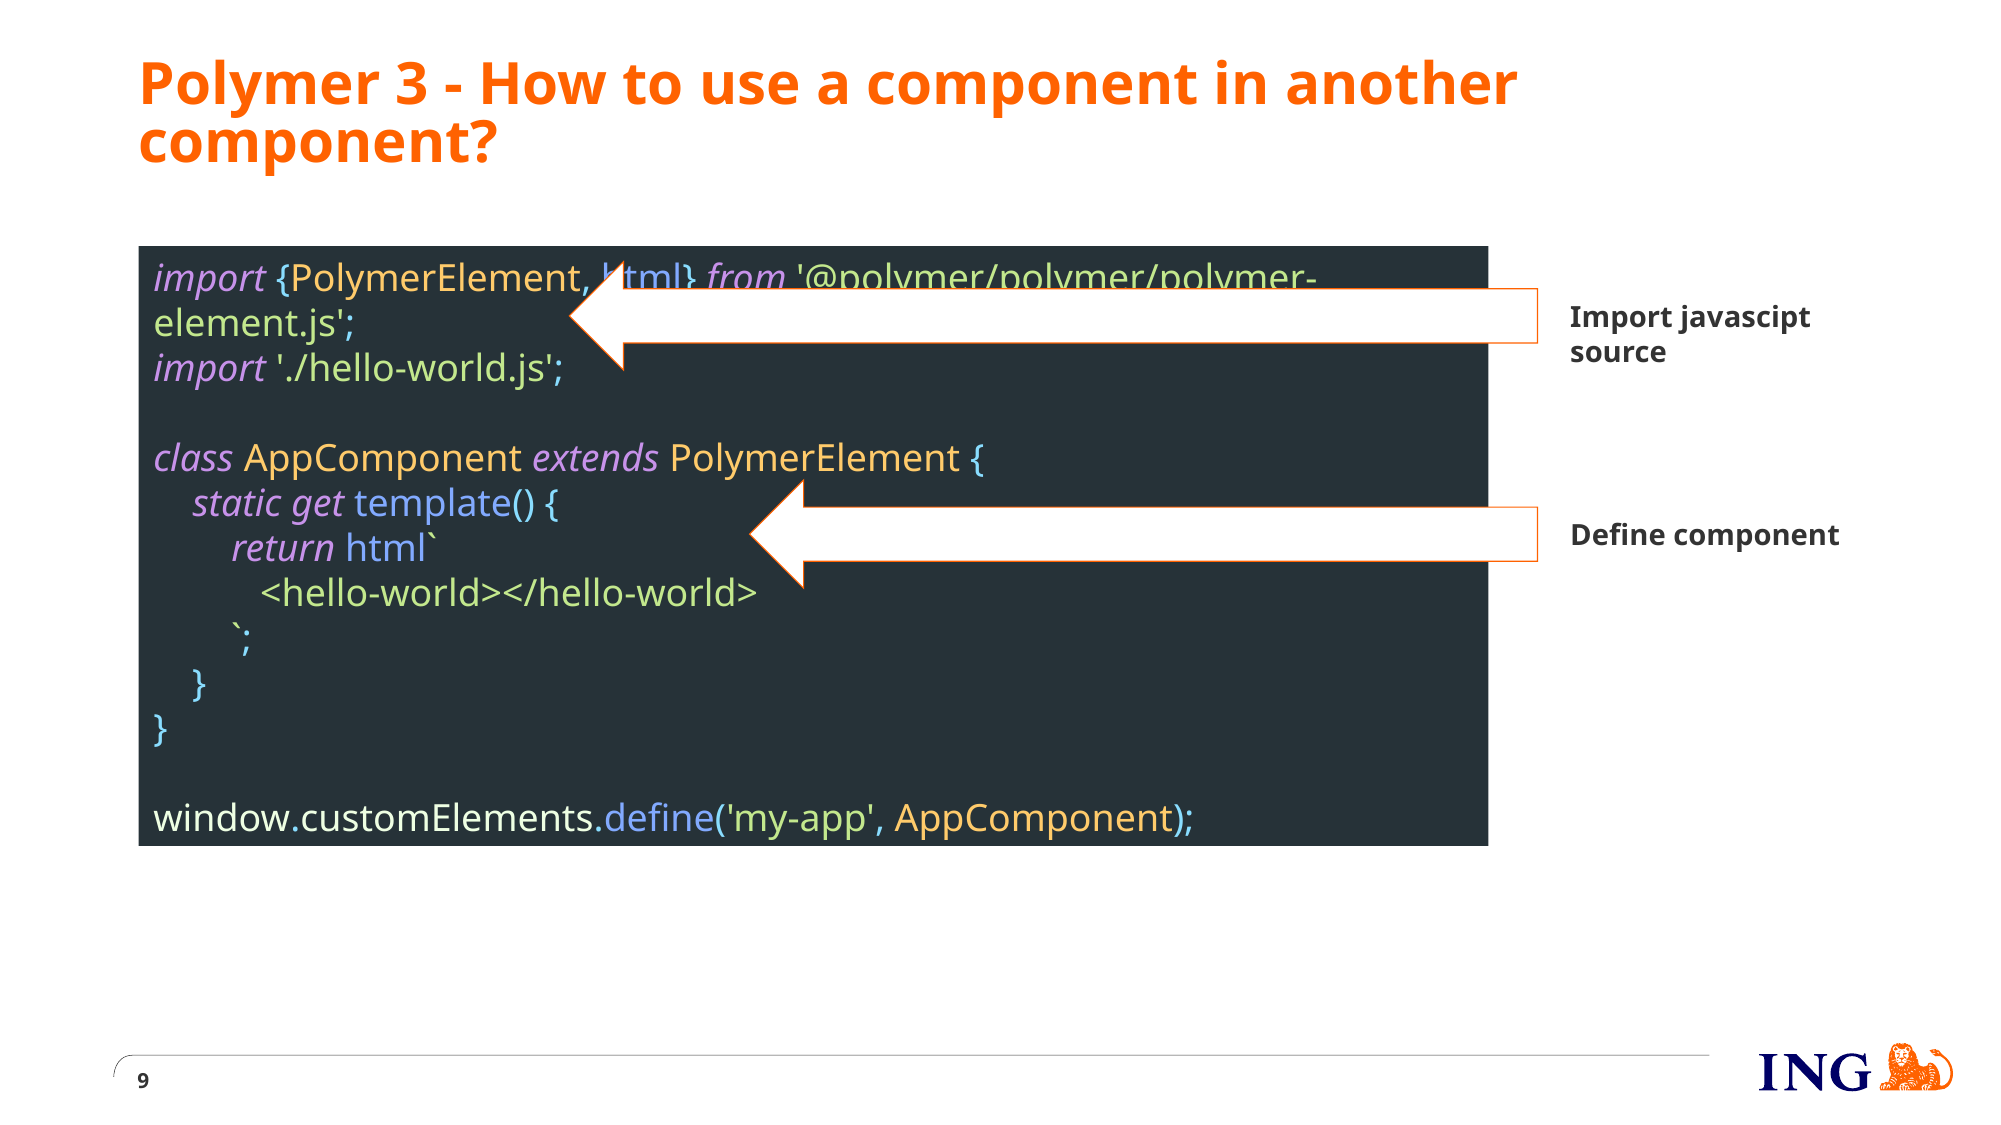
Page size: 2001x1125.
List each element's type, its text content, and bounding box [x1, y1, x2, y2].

text_box [567, 259, 1539, 373]
slide_number 9 [137, 1065, 219, 1097]
title Polymer 3 - How to use a component in another component? [138, 46, 1858, 187]
text_box import {PolymerElement, html} from '@polymer/polymer/polymer-element.js'; import './hello-world.js'; class AppComponent extends PolymerElement { static get template() { return html` <hello-world></hello-world> `; } } window.customElements.define('my-app', AppComponent); [138, 246, 1489, 846]
text_box Define component [1563, 509, 1920, 558]
text_box [747, 477, 1539, 591]
text_box Import javascipt source [1563, 291, 1920, 375]
